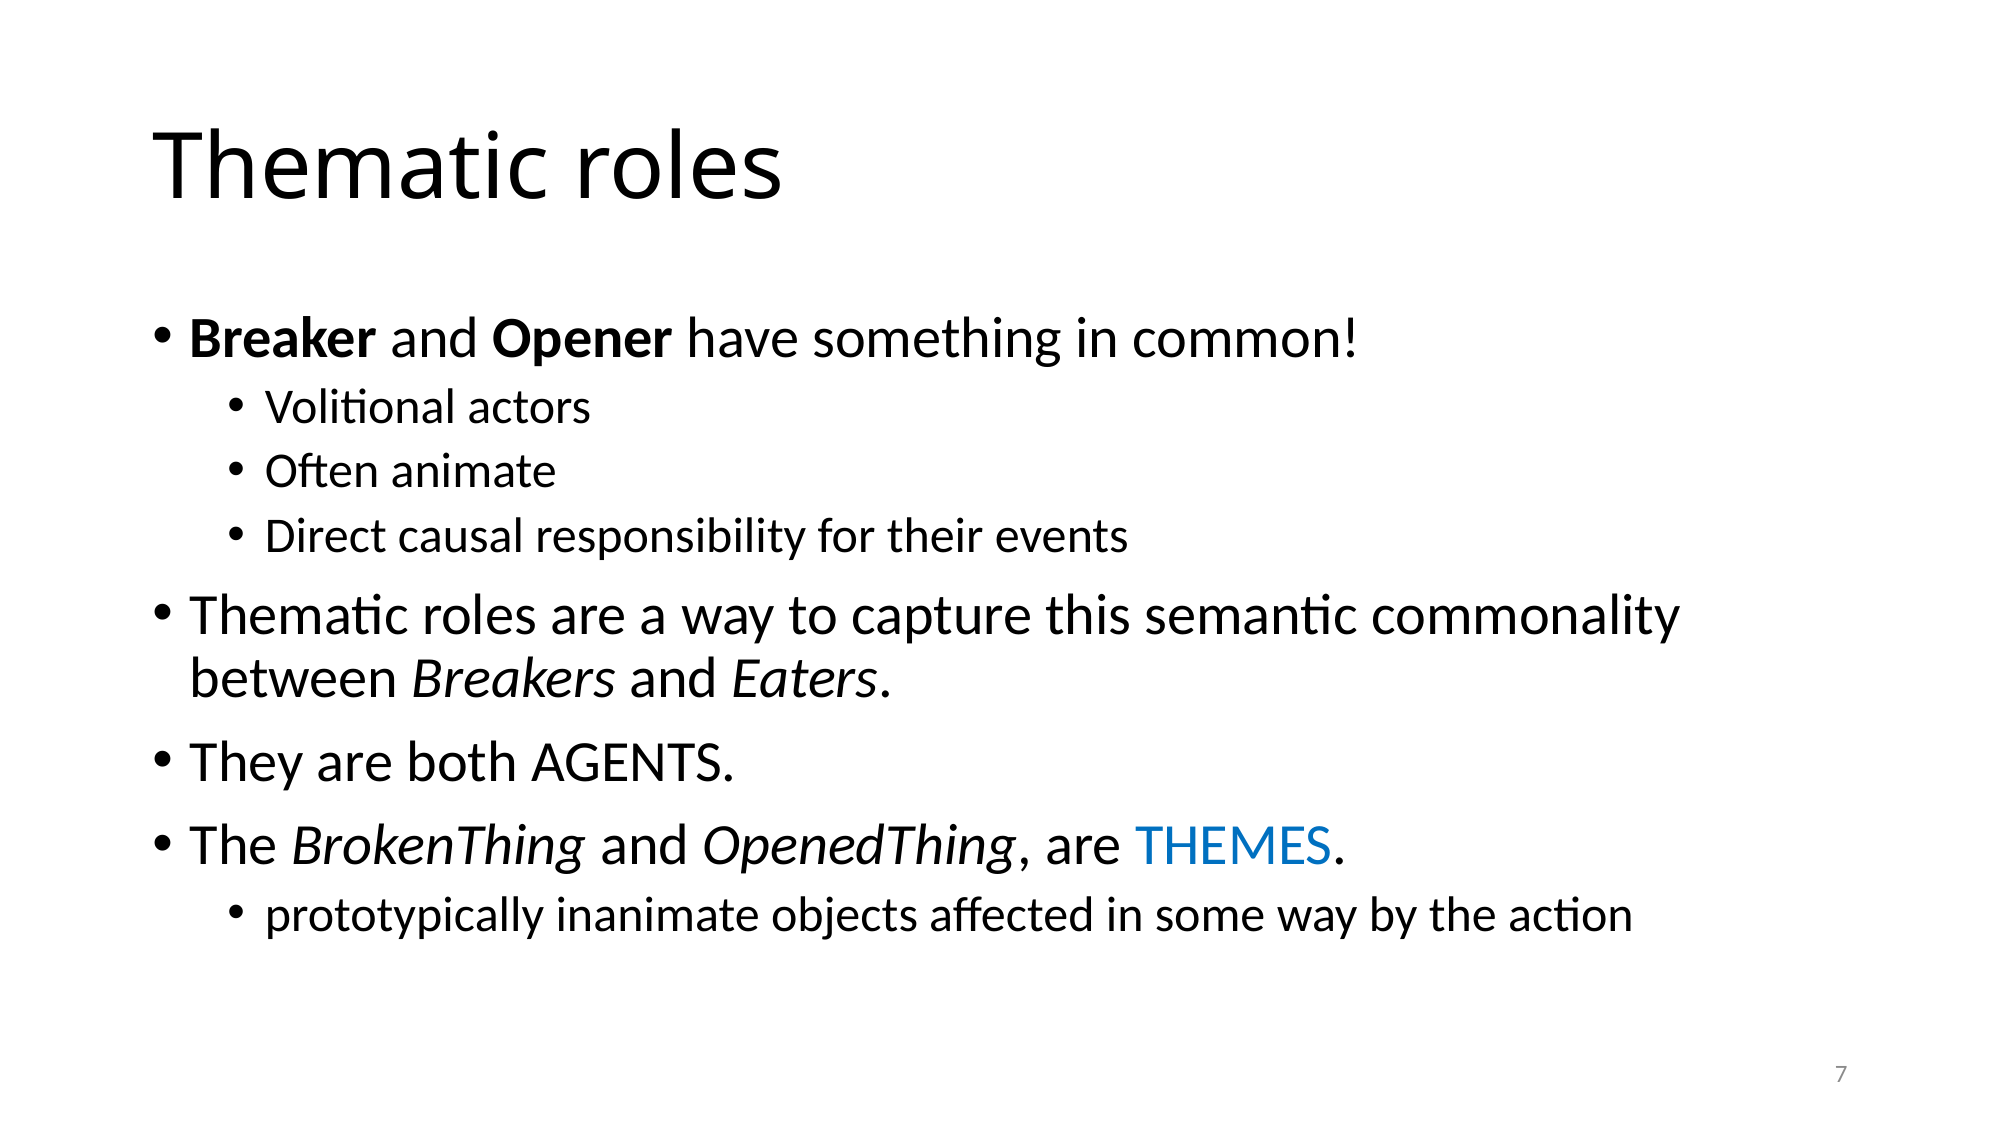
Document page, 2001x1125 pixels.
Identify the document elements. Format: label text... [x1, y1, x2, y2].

title Thematic roles [137, 59, 1863, 278]
slide_number 7 [1412, 1042, 1863, 1103]
list Breaker and Opener have something in common! Volitional actors Often animate Direct causal responsibility for their events Thematic roles are a way to capture this semantic commonality between Breakers and Eaters. They are both agents. The BrokenThing and OpenedThing, are themes. prototypically inanimate objects affected in some way by the action [137, 299, 1863, 1014]
